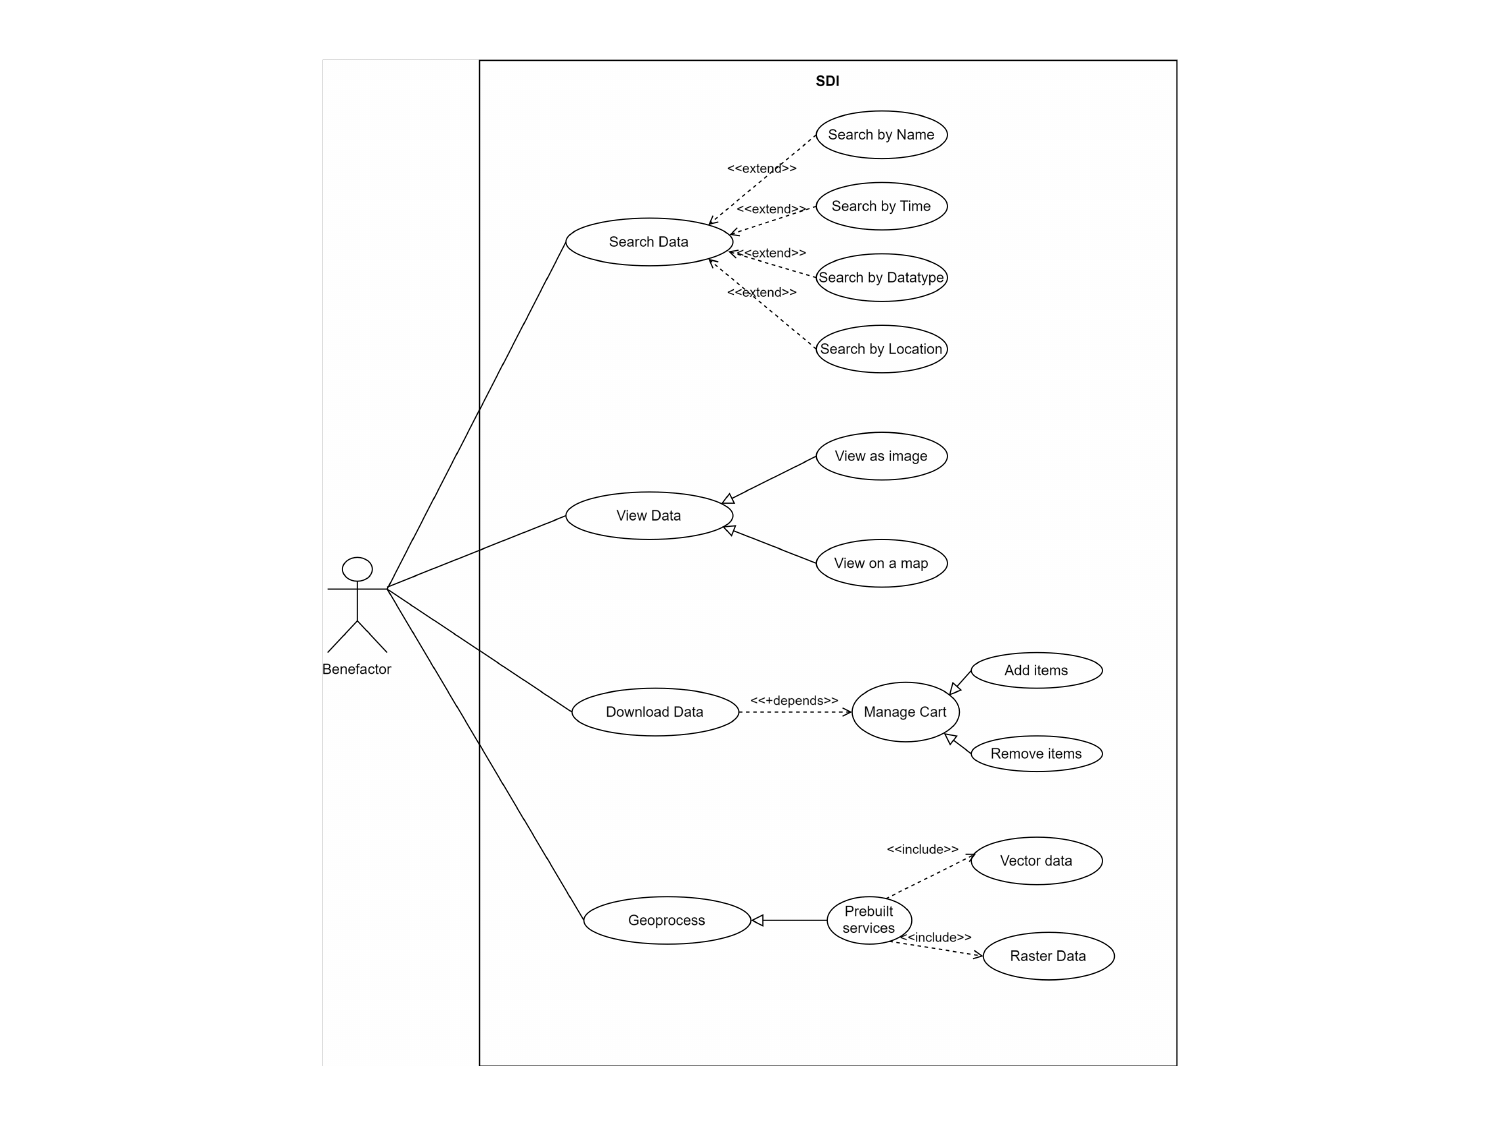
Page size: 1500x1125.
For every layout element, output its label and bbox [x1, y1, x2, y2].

picture [322, 59, 1178, 1066]
